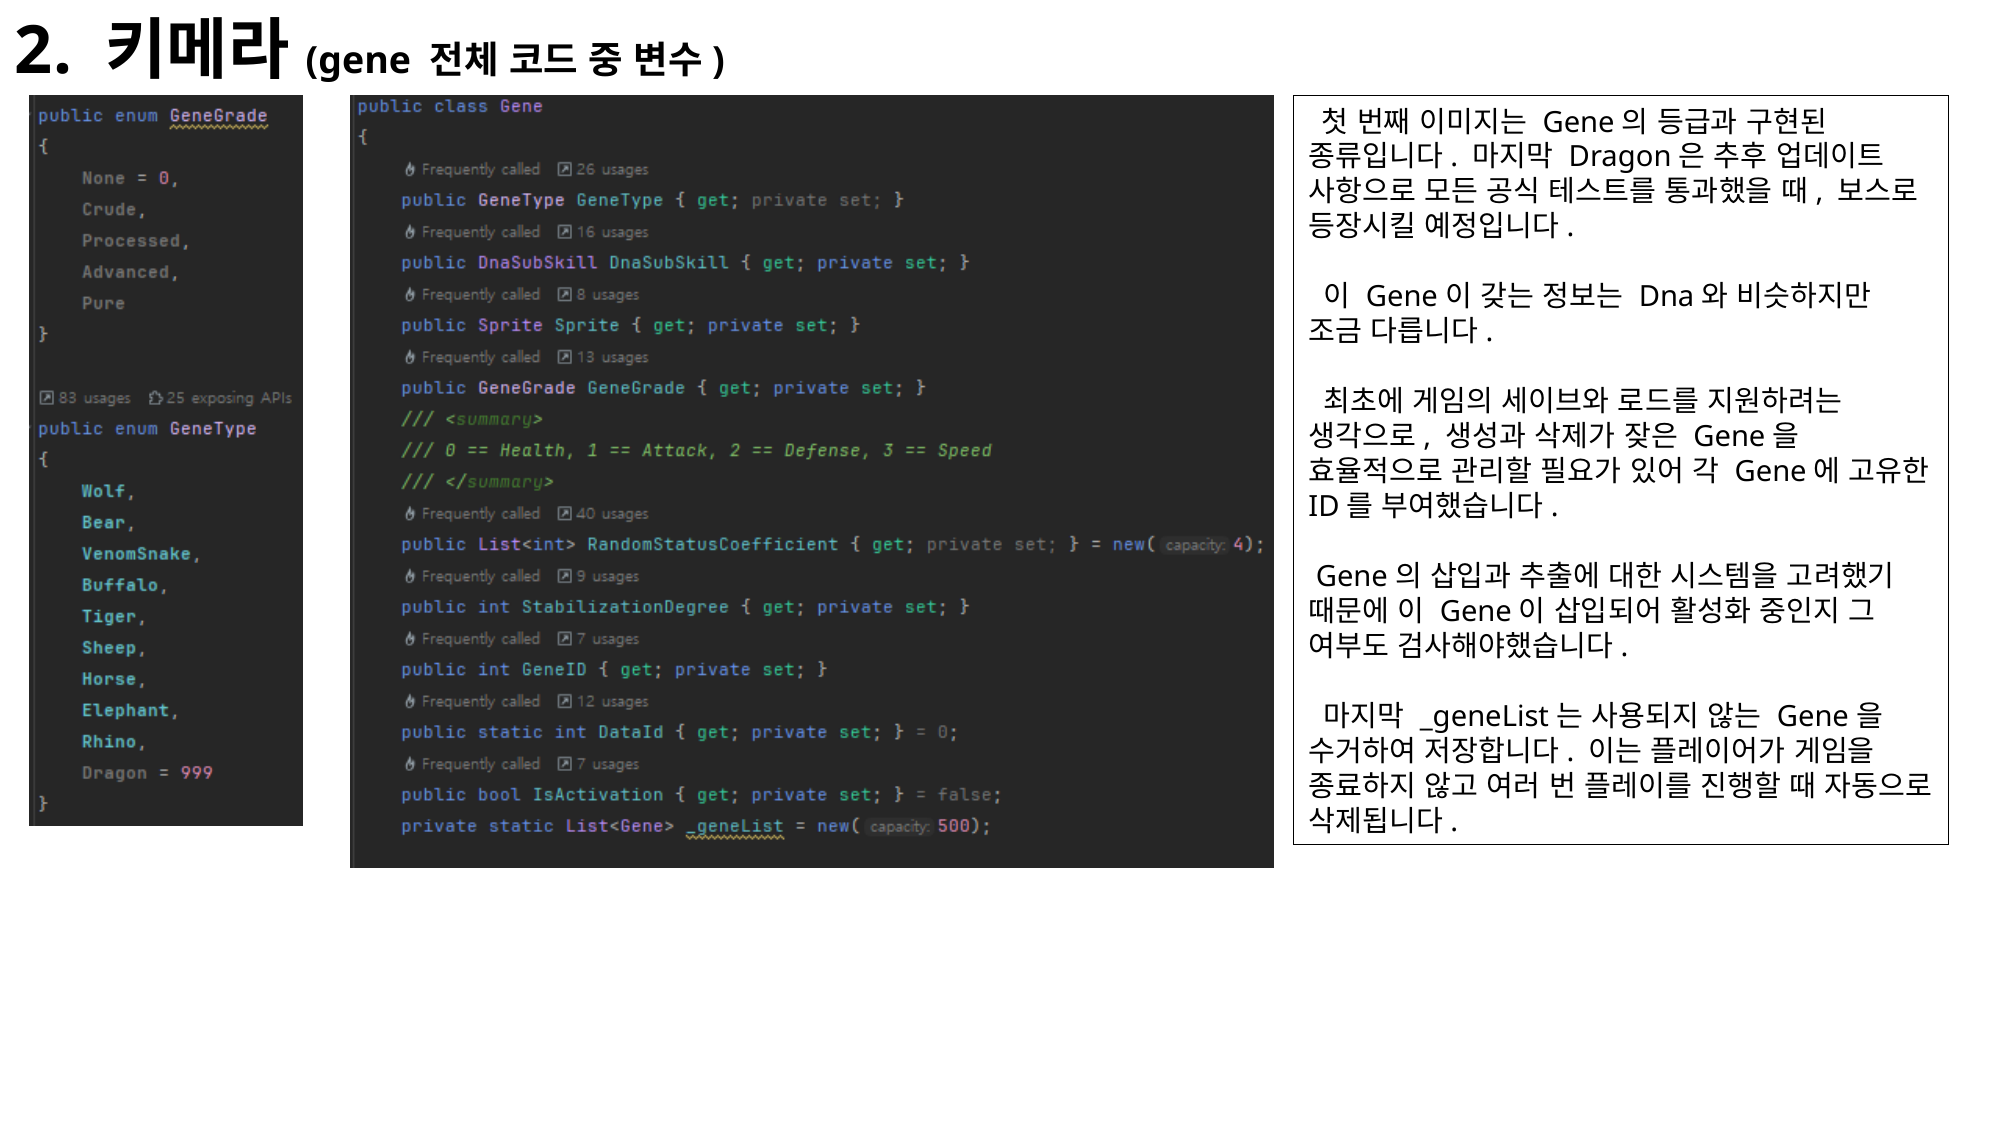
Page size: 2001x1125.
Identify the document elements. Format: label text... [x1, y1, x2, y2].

picture [349, 94, 1275, 868]
text_box 첫 번째 이미지는 Gene의 등급과 구현된 종류입니다. 마지막 Dragon은 추후 업데이트 사항으로 모든 공식 테스트를 통과했을 때, 보스로 등장시킬 예정입니다. 이 Gene이 갖는 정보는 Dna와 비슷하지만 조금 다릅니다. 최초에 게임의 세이브와 로드를 지원하려는 생각으로, 생성과 삭제가 잦은 Gene을 효율적으로 관리할 필요가 있어 각 Gene에 고유한 ID를 부여했습니다. Gene의 삽입과 추출에 대한 시스템을 고려했기 때문에 이 Gene이 삽입되어 활성화 중인지 그 여부도 검사해야했습니다. 마지막 _geneList는 사용되지 않는 Gene을 수거하여 저장합니다. 이는 플레이어가 게임을 종료하지 않고 여러 번 플레이를 진행할 때 자동으로 삭제됩니다. [1293, 95, 1949, 845]
text_box 2. 키메라(gene 전체 코드 중 변수) [0, 0, 1983, 95]
picture [28, 94, 304, 826]
